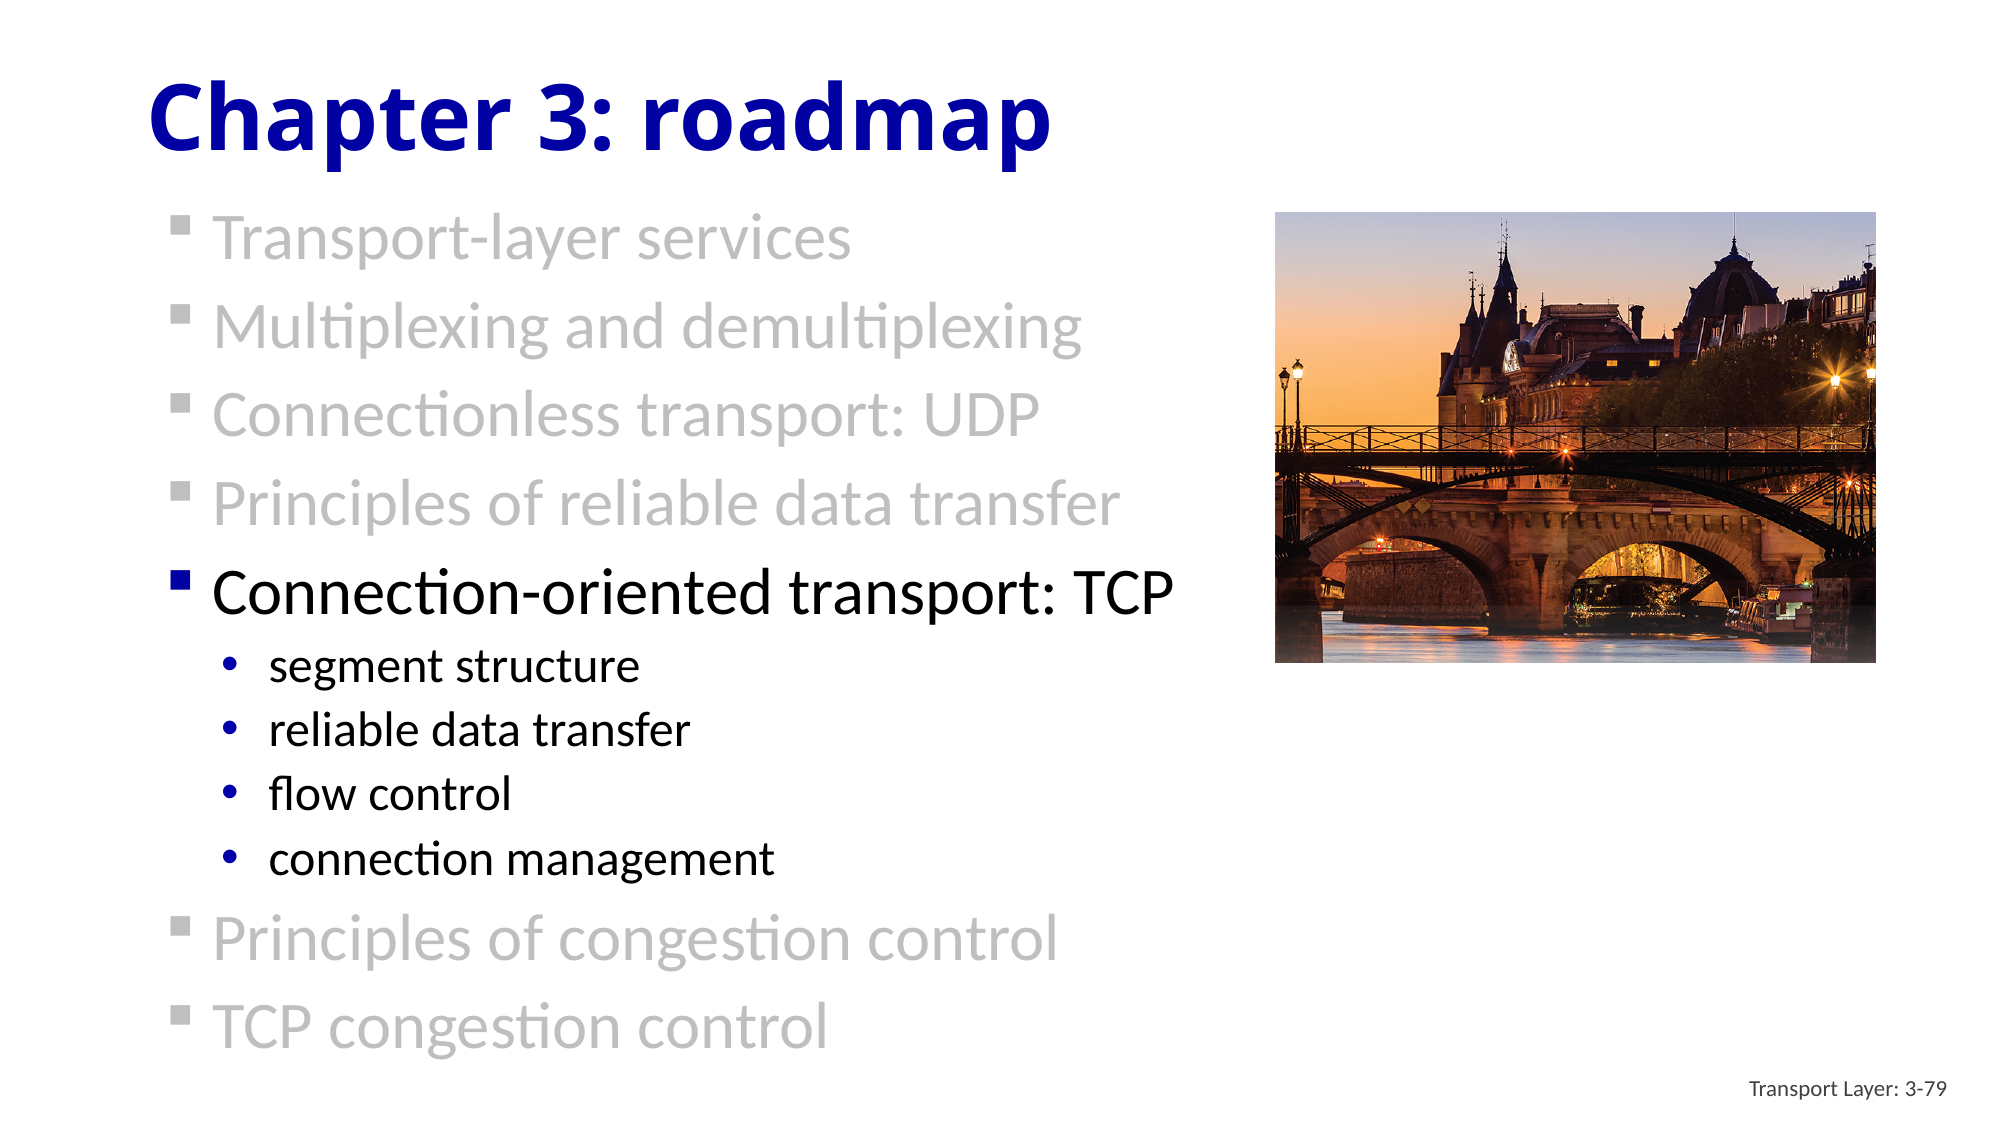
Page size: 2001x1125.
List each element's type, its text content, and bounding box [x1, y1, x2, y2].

list Transport-layer services Multiplexing and demultiplexing Connectionless transport: UDP Principles of reliable data transfer Connection-oriented transport: TCP segment structure reliable data transfer flow control connection management Principles of congestion control TCP congestion control [131, 194, 1217, 1117]
title Chapter 3: roadmap [131, 47, 1856, 195]
picture [1275, 212, 1876, 663]
slide_number Transport Layer: 3-79 [1512, 1056, 1963, 1117]
